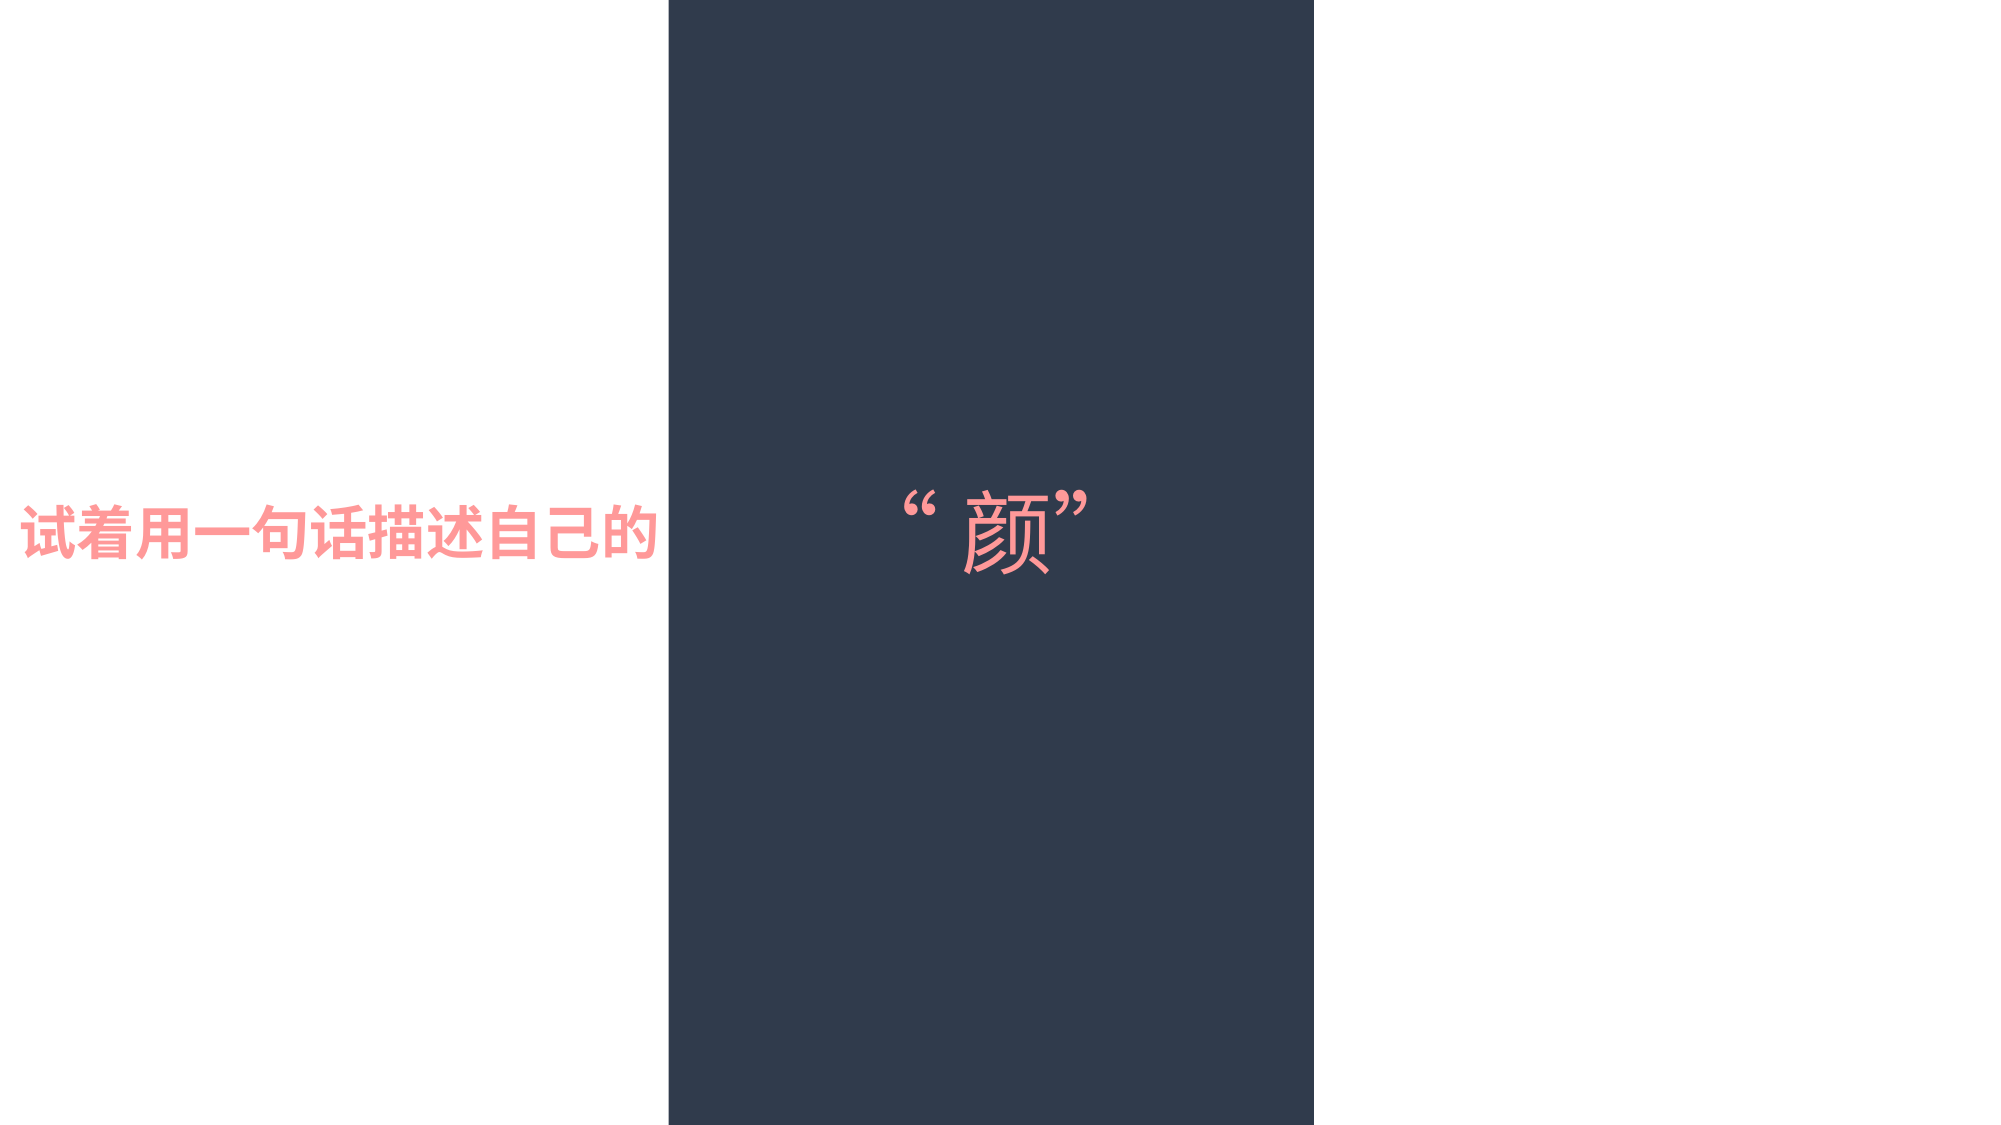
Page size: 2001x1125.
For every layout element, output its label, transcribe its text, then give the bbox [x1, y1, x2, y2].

text_box “颜” [832, 468, 1160, 593]
text_box 试着用一句话描述自己的 [3, 488, 675, 574]
text_box [668, 0, 1315, 1125]
